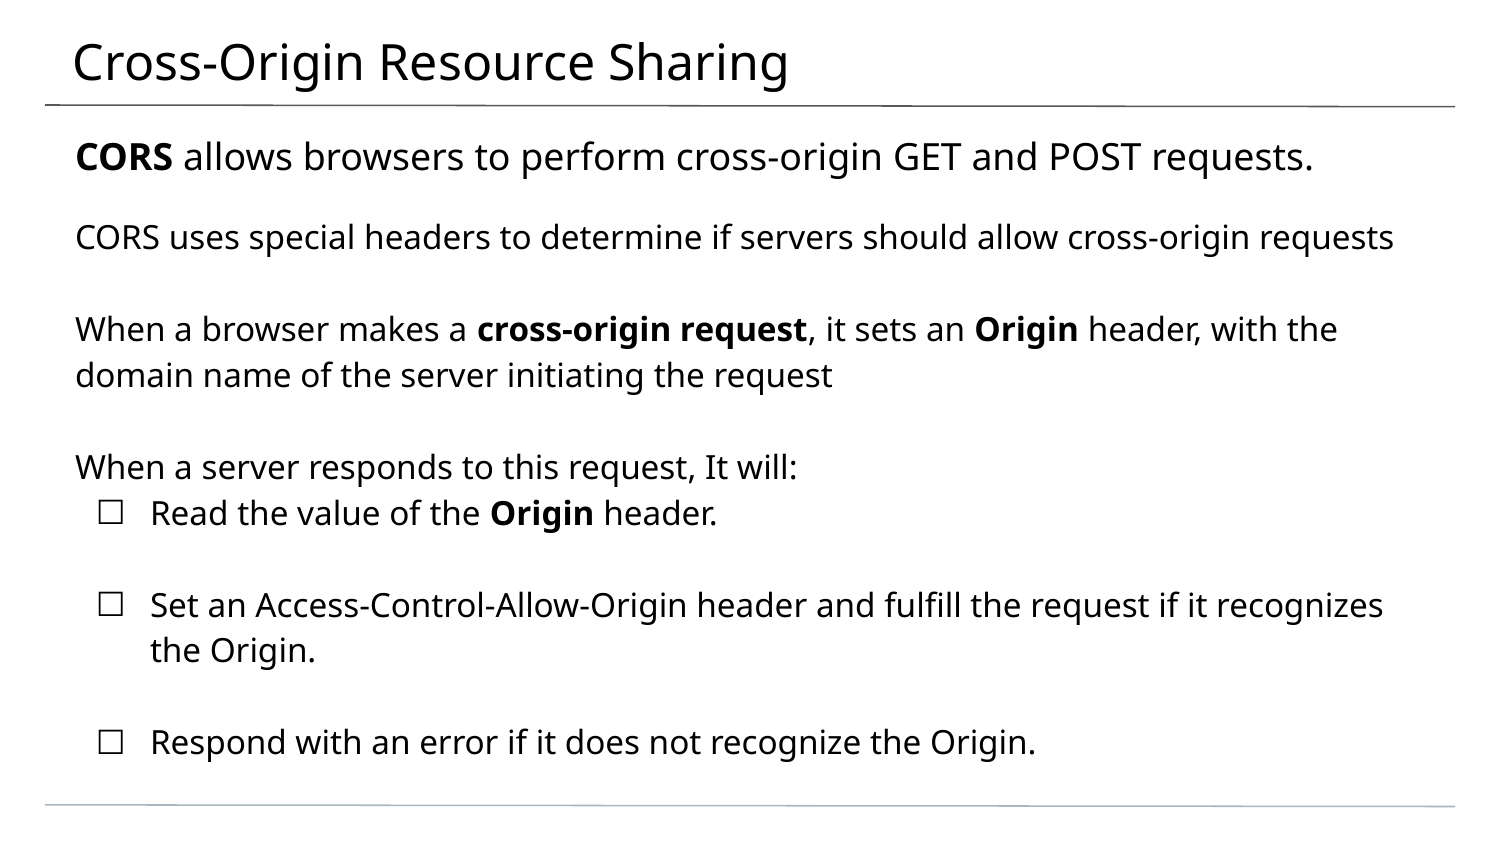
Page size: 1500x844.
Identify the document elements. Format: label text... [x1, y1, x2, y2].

title Cross-Origin Resource Sharing [0, 0, 1500, 88]
list CORS uses special headers to determine if servers should allow cross-origin requests When a browser makes a cross-origin request, it sets an Origin header, with the domain name of the server initiating the request When a server responds to this request, It will: Read the value of the Origin header. Set an Access-Control-Allow-Origin header and fulfill the request if it recognizes the Origin. Respond with an error if it does not recognize the Origin. [0, 210, 1500, 805]
subtitle CORS allows browsers to perform cross-origin GET and POST requests. [0, 110, 1500, 171]
